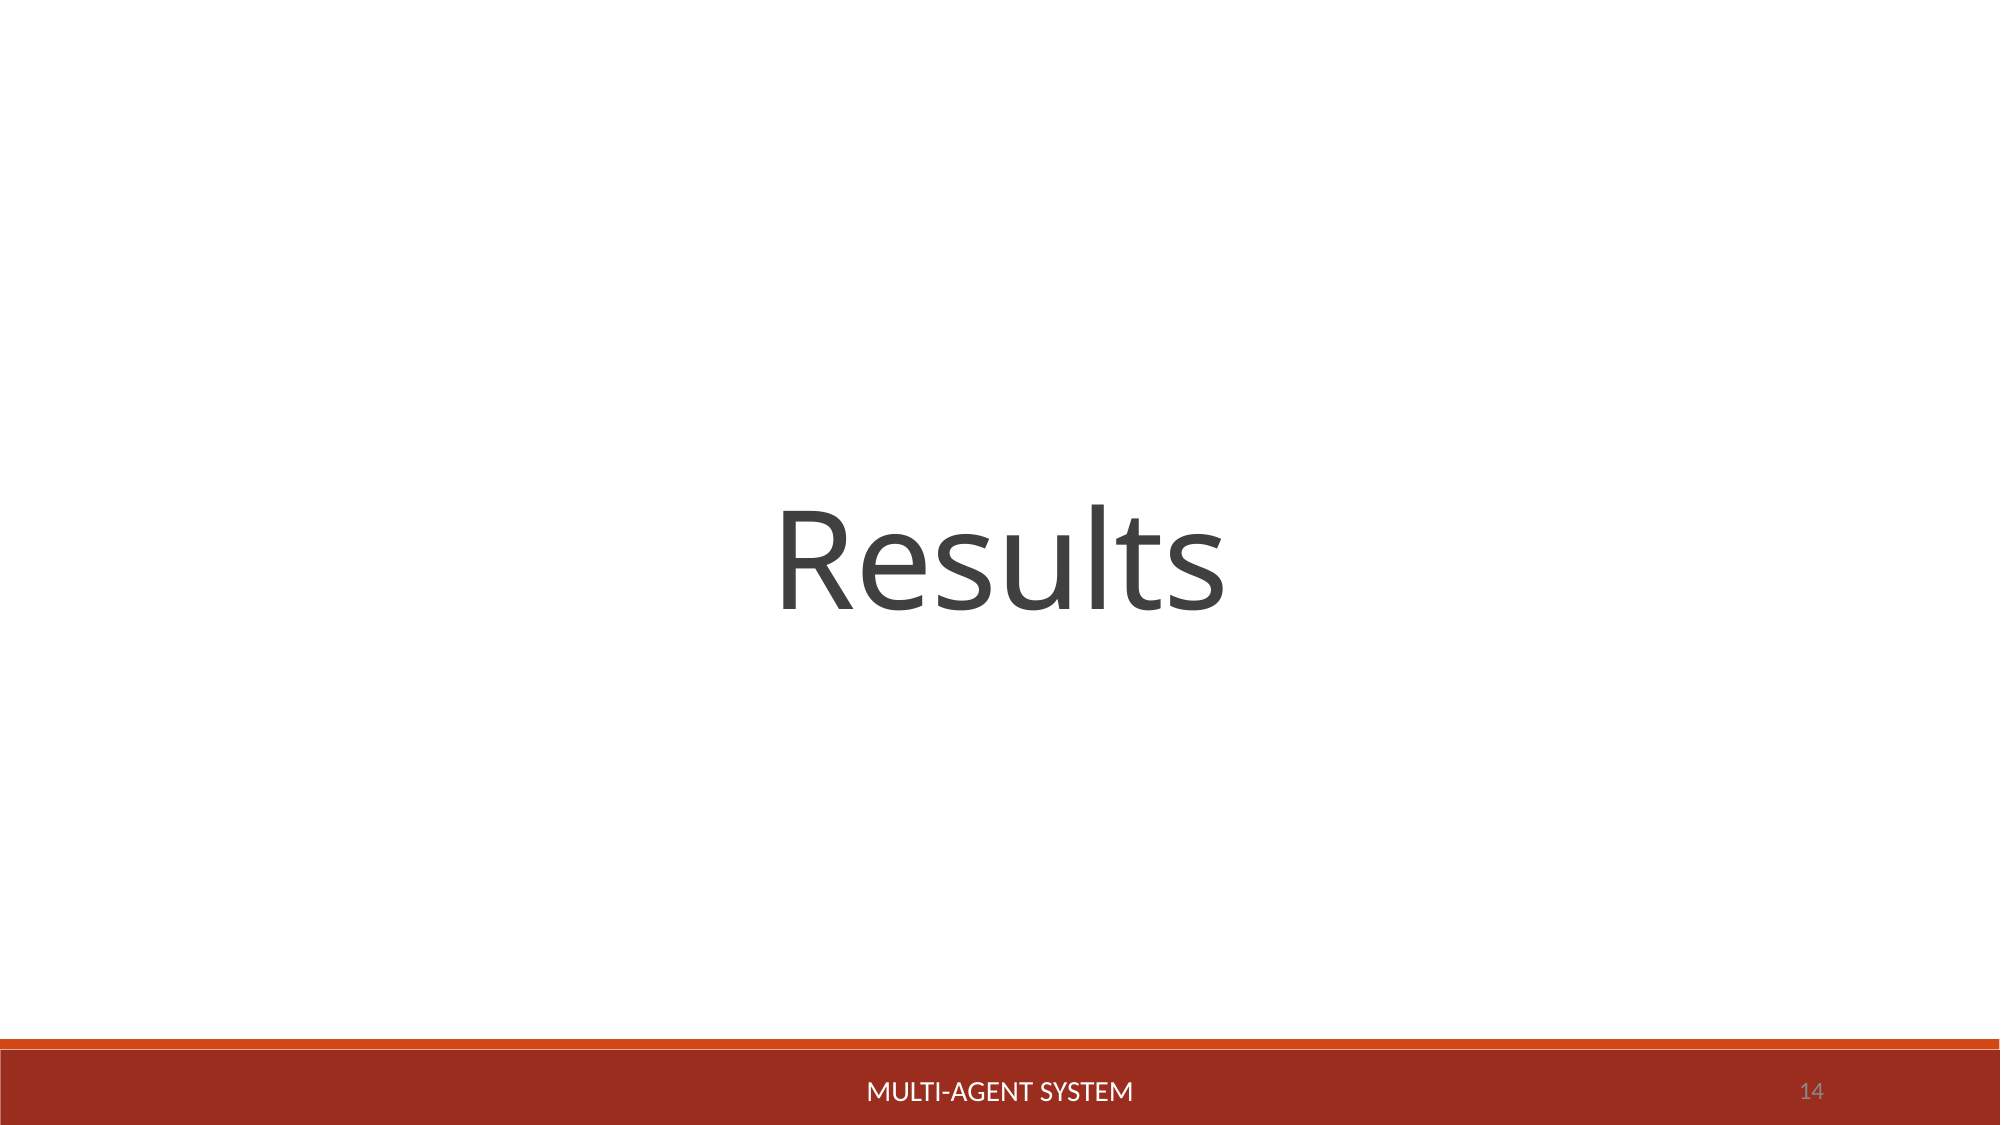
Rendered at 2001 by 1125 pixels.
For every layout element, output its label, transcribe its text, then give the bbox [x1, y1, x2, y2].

title Results [186, 215, 1814, 653]
slide_number 14 [1624, 1059, 1840, 1120]
footer Multi-agent system [604, 1059, 1396, 1120]
